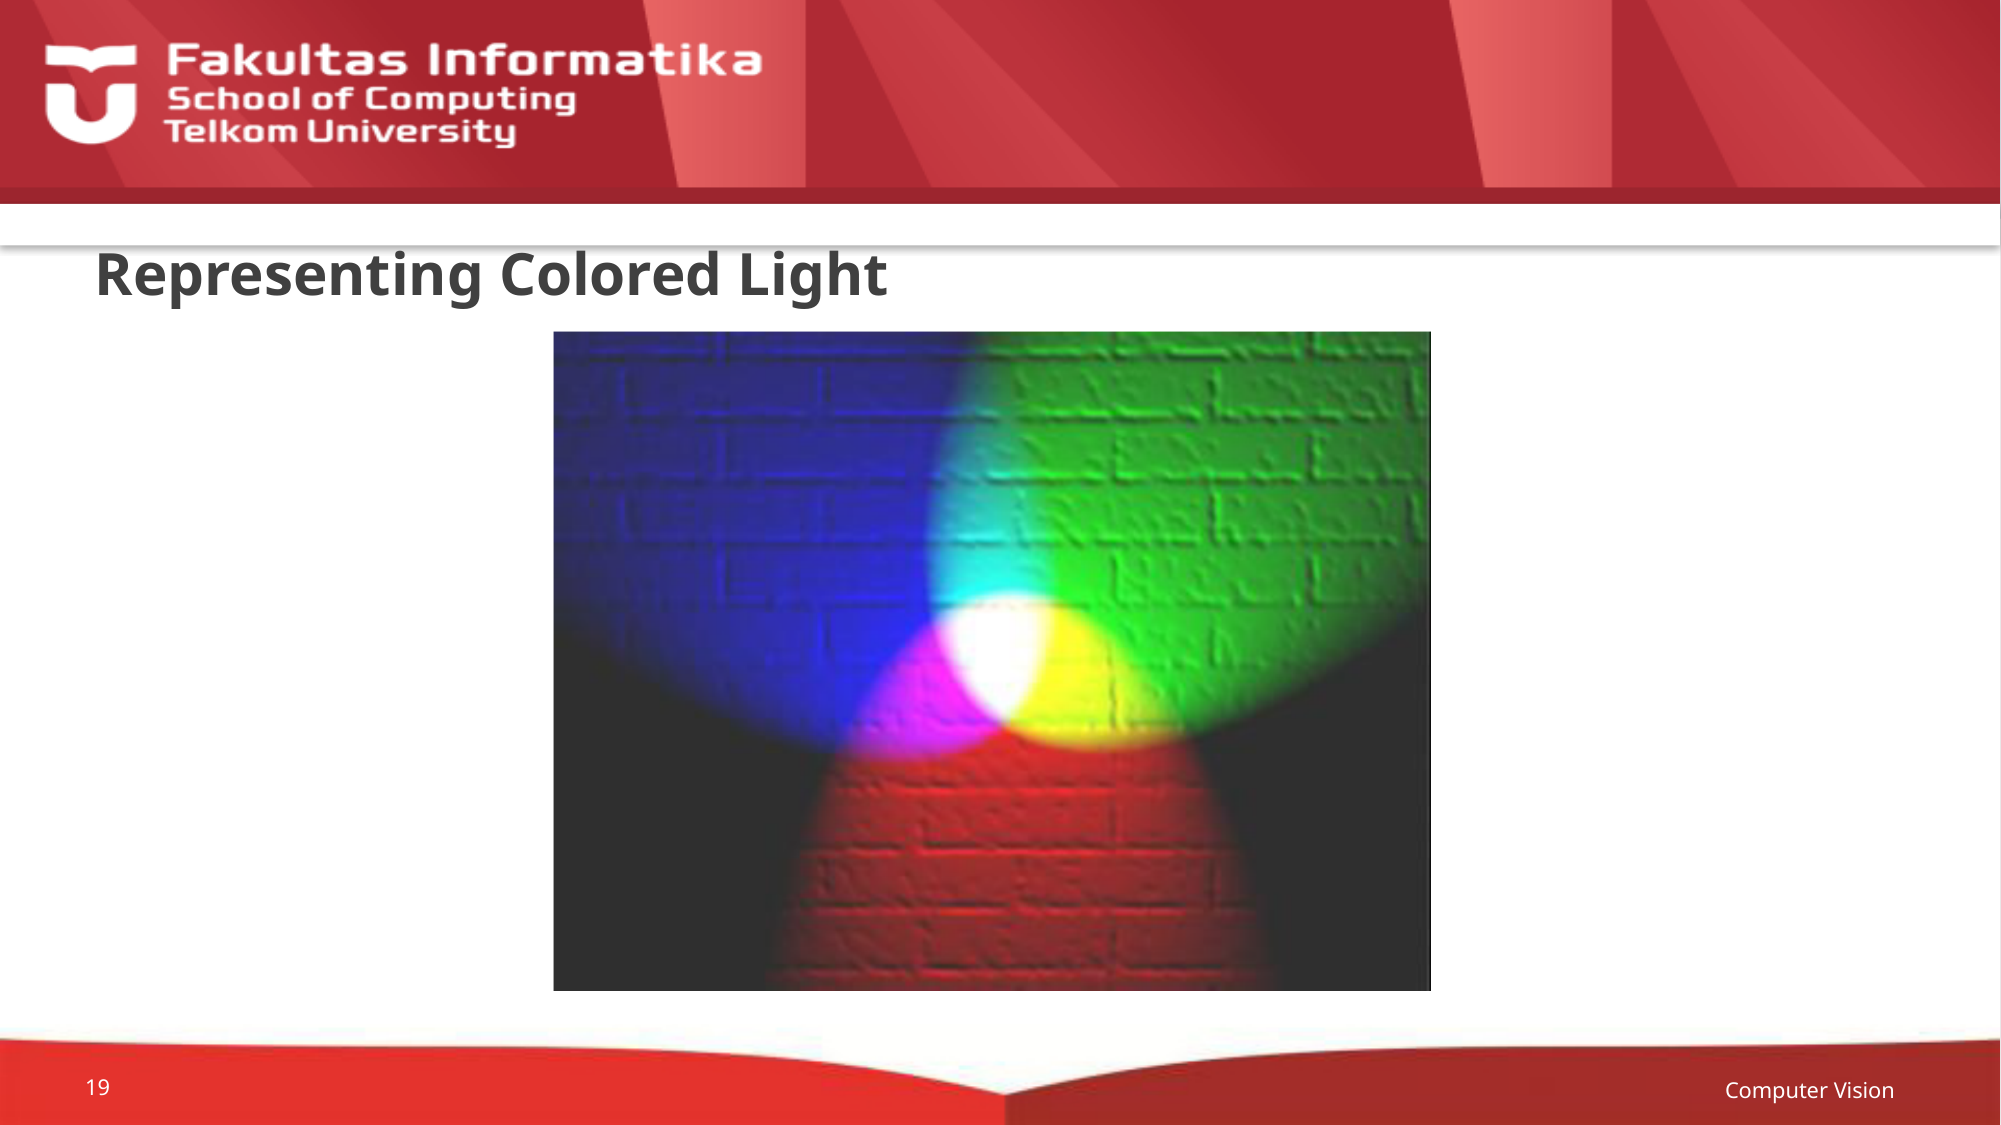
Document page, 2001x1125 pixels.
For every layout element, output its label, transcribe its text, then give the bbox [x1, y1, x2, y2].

picture [0, 0, 2001, 1125]
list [550, 329, 1431, 991]
title Representing Colored Light [79, 219, 1901, 325]
list Computer Vision [1185, 1058, 1911, 1119]
slide_number 19 [85, 1058, 164, 1119]
